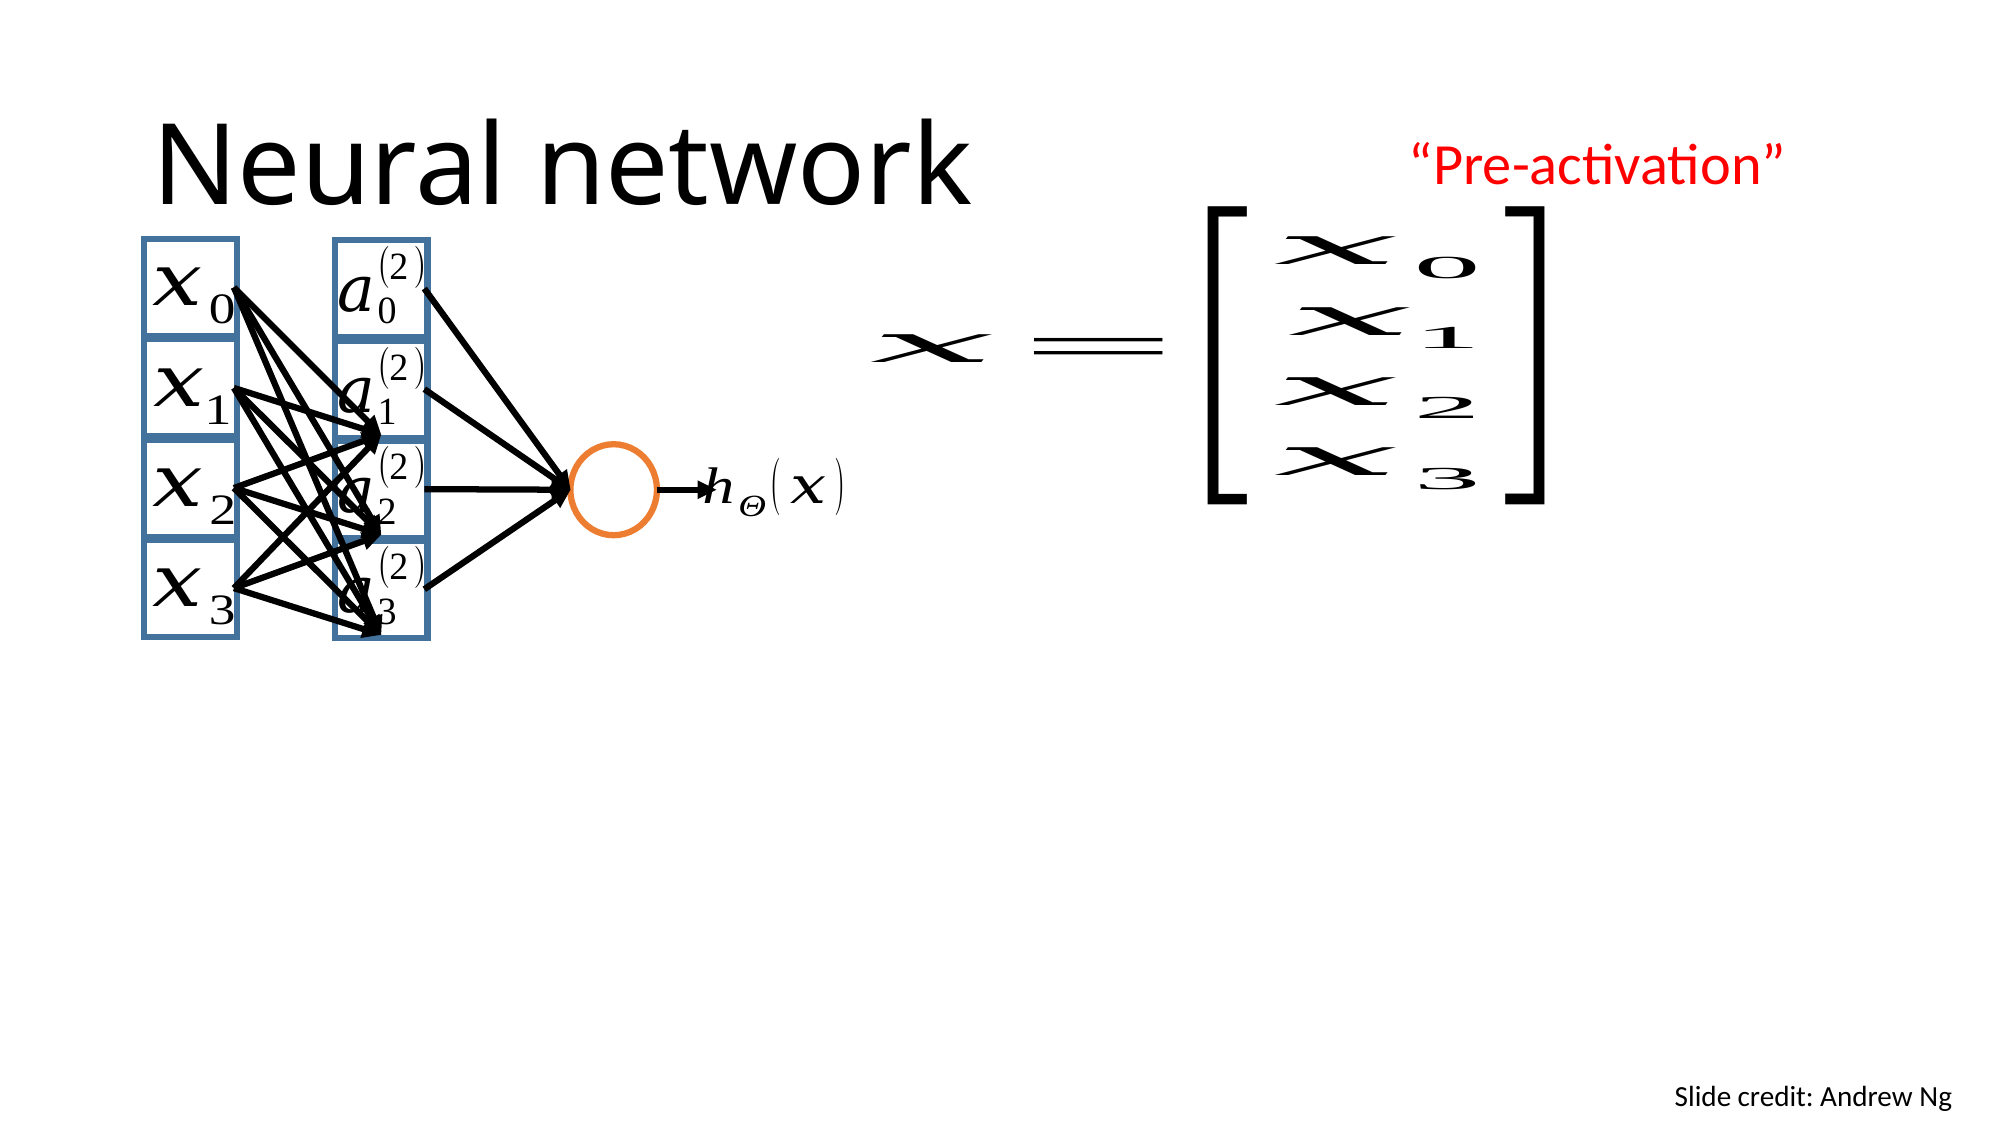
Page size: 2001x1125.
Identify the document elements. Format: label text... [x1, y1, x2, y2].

text_box “Pre-activation” [1394, 118, 1801, 204]
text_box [147, 241, 846, 635]
footer Slide credit: Andrew Ng [1633, 1065, 2000, 1125]
title Neural network [137, 59, 1863, 278]
